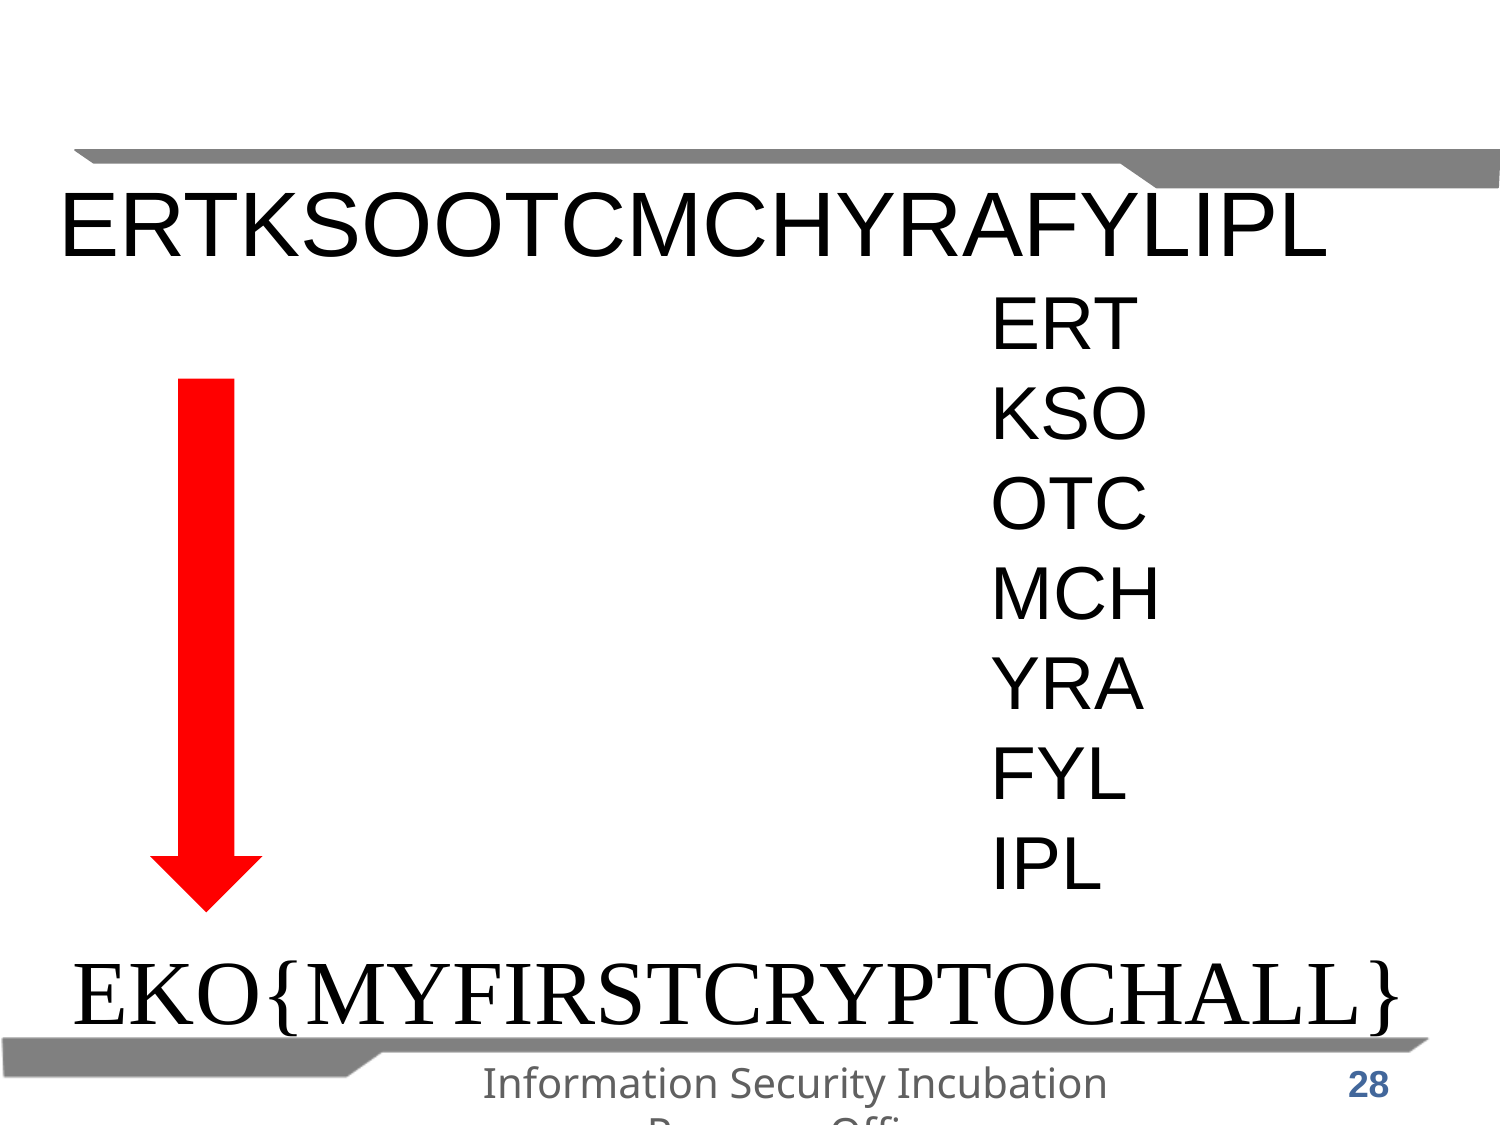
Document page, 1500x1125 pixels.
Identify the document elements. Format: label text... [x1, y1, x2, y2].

list EKO{MYFIRSTCRYPTOCHALL} [57, 924, 1443, 1125]
text_box [150, 378, 263, 913]
picture [0, 1037, 57, 1091]
text_box ERTKSOOTCMCHYRAFYLIPL [43, 157, 1347, 282]
text_box ERT KSO OTC MCH YRA FYL IPL [975, 267, 1177, 913]
